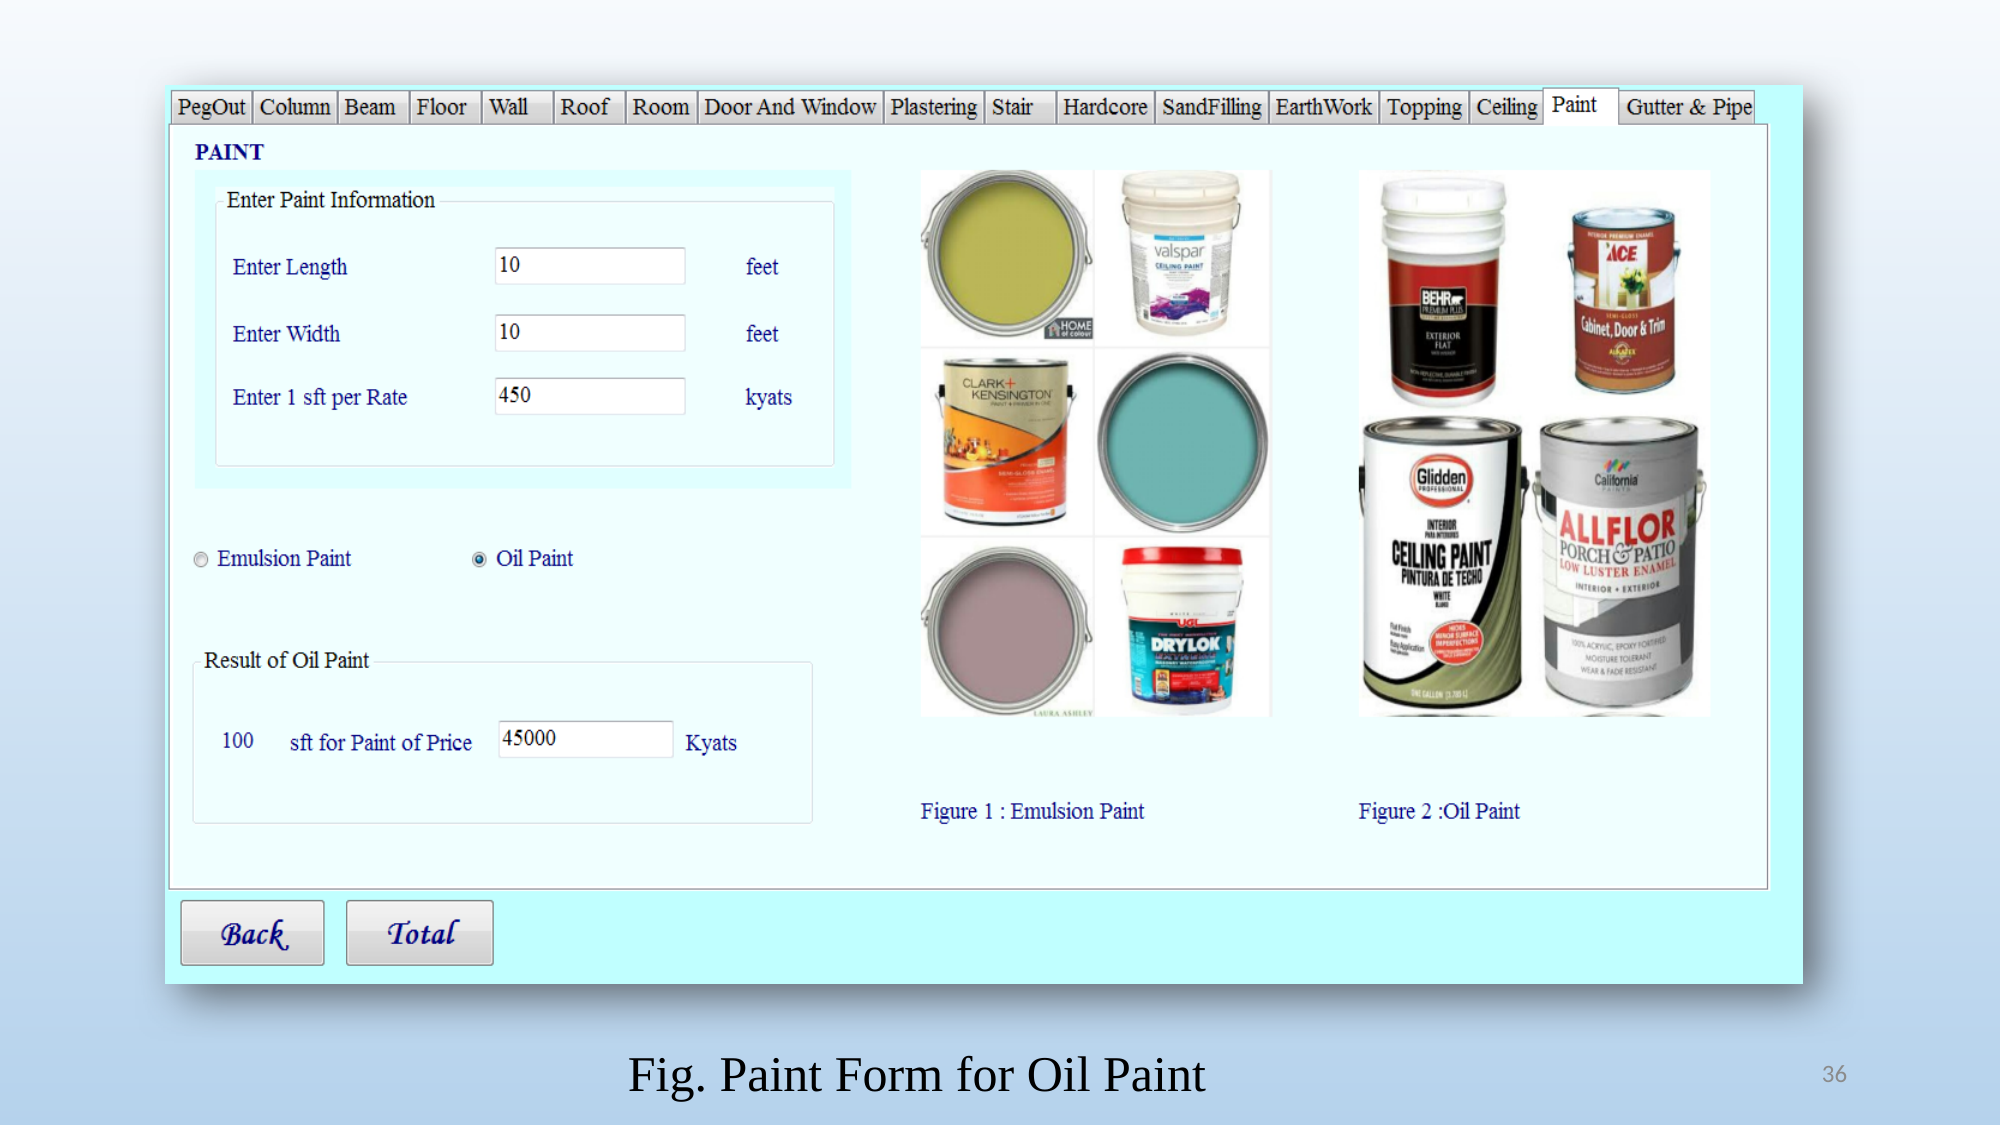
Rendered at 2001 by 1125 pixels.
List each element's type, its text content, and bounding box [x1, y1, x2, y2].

text_box Fig. Paint Form for Oil Paint [163, 1034, 1803, 1125]
slide_number 36 [1803, 1042, 1863, 1103]
picture [165, 85, 1803, 984]
